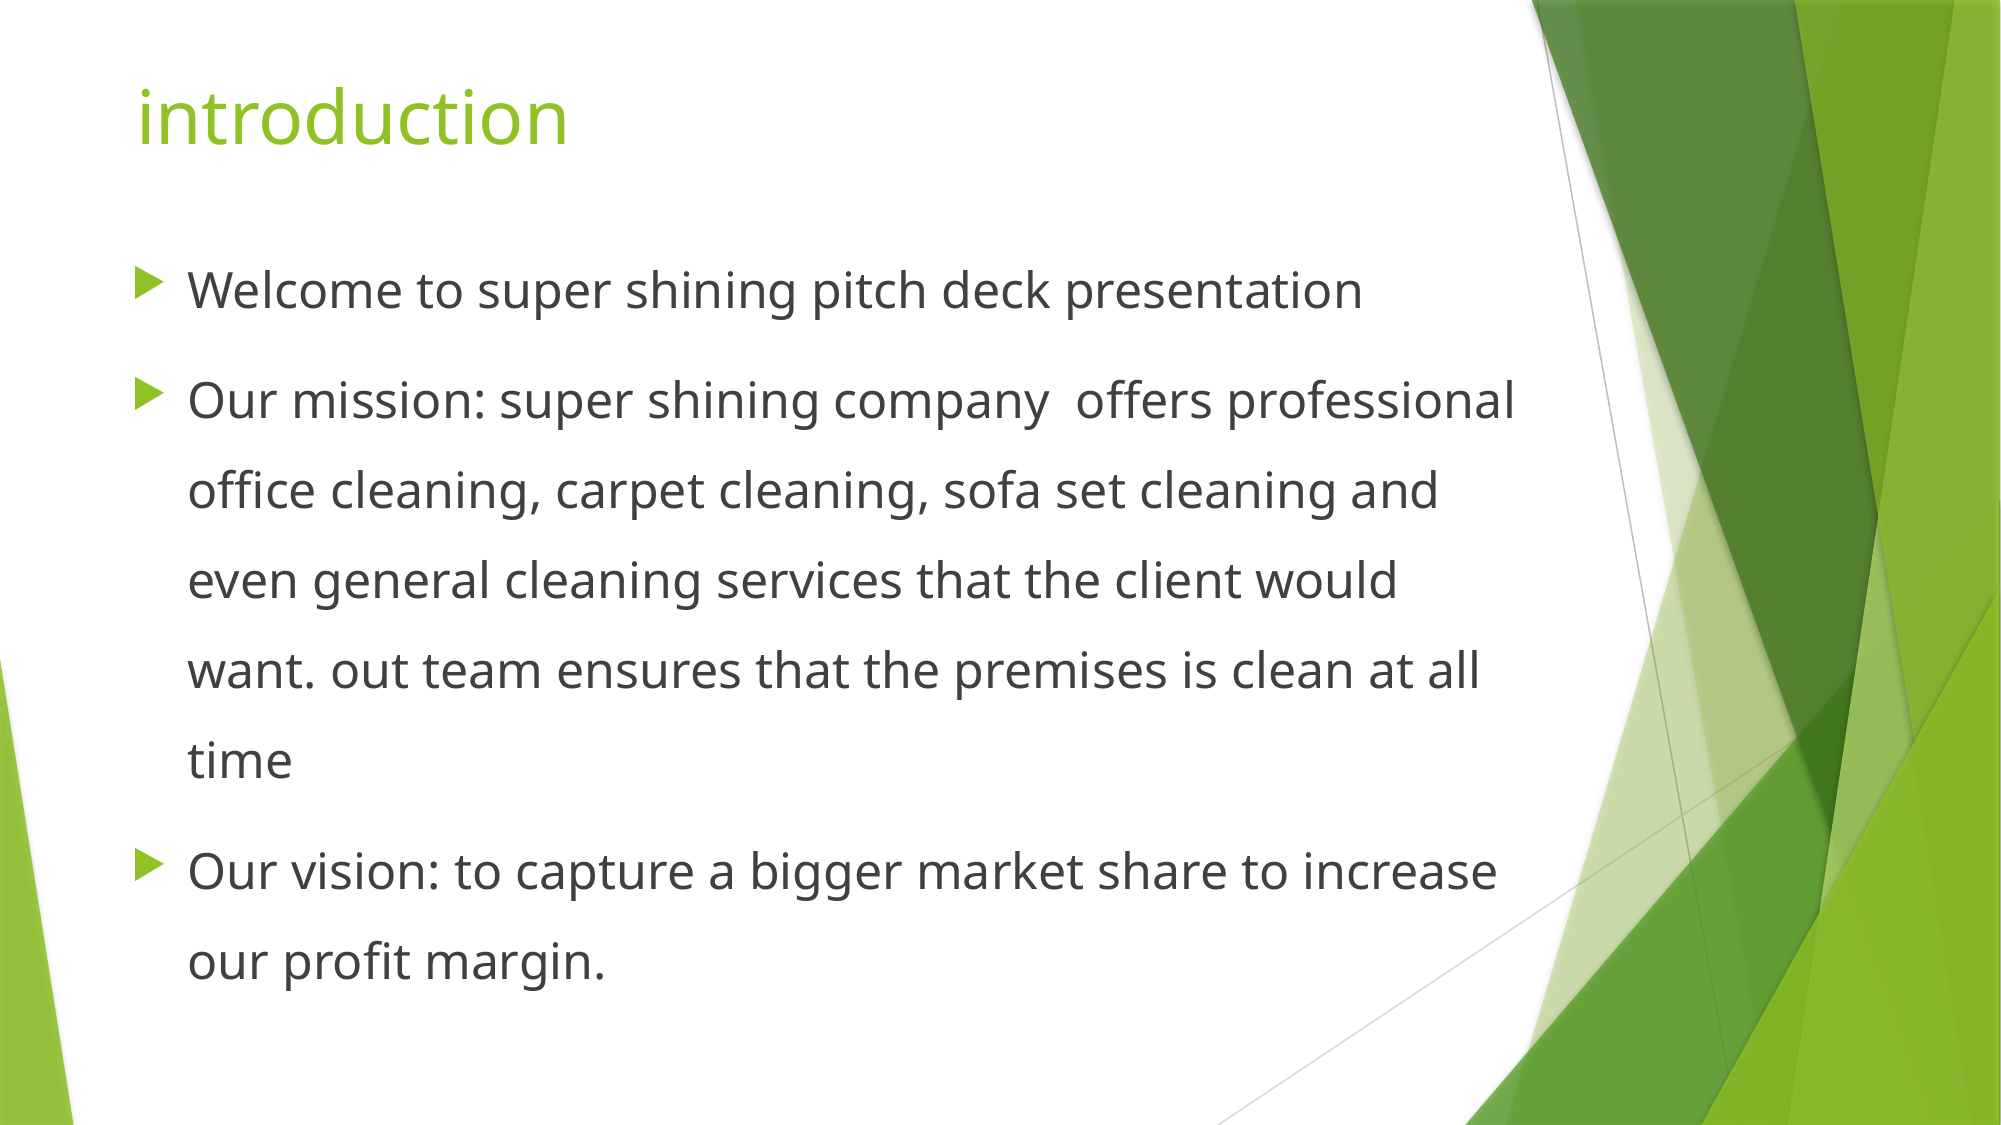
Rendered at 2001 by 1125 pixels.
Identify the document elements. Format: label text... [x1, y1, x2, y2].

title introduction [121, 61, 1532, 193]
list Welcome to super shining pitch deck presentation Our mission: super shining company offers professional office cleaning, carpet cleaning, sofa set cleaning and even general cleaning services that the client would want. out team ensures that the premises is clean at all time Our vision: to capture a bigger market share to increase our profit margin. [116, 220, 1537, 1006]
